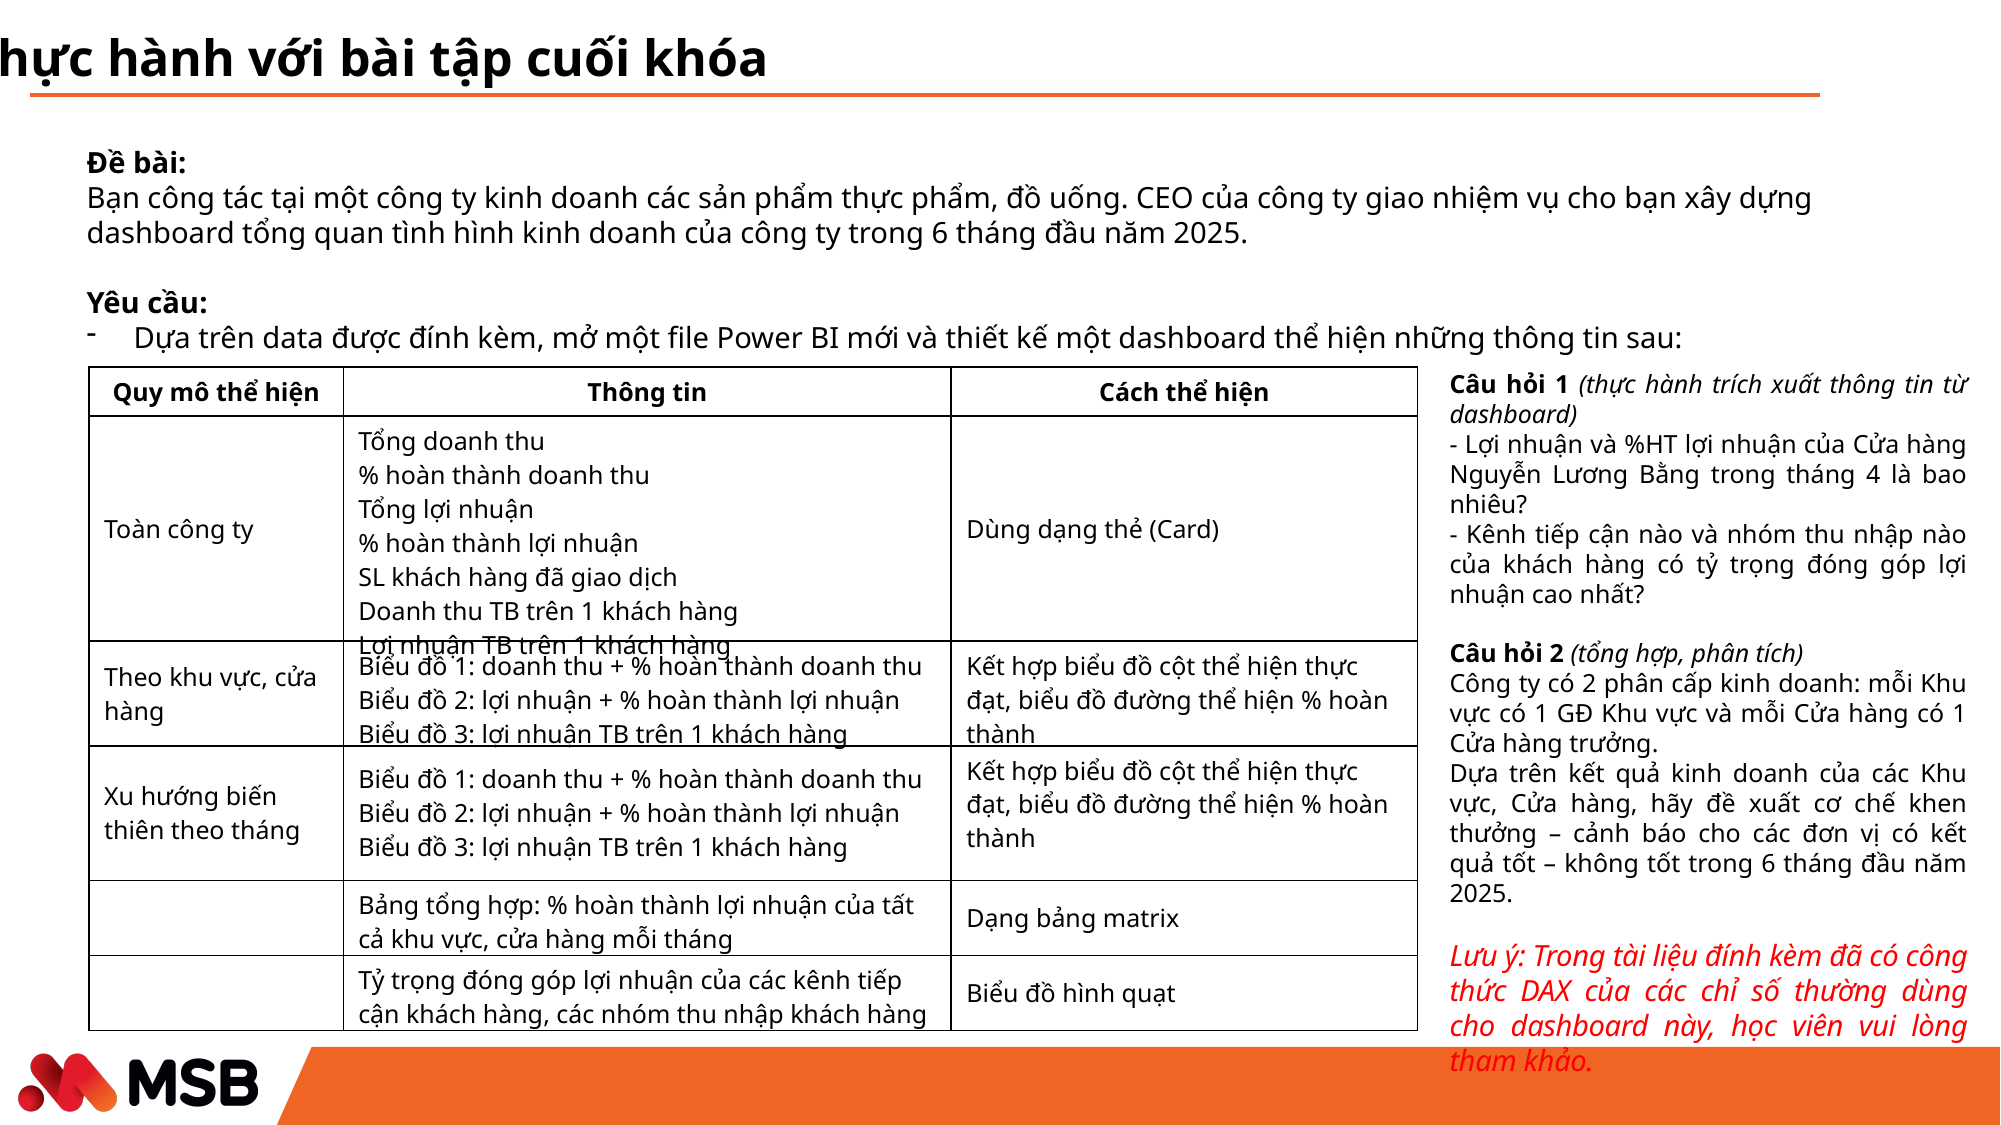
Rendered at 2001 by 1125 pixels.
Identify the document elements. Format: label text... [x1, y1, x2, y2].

table_cell Kết hợp biểu đồ cột thể hiện thực đạt, biểu đồ đường thể hiện % hoàn thành [952, 747, 1417, 880]
table_cell Dạng bảng matrix [952, 881, 1417, 955]
table_cell Biểu đồ 1: doanh thu + % hoàn thành doanh thu Biểu đồ 2: lợi nhuận + % hoàn thành lợi nhuận Biểu đồ 3: lợi nhuận TB trên 1 khách hàng [344, 642, 950, 745]
table_cell Tỷ trọng đóng góp lợi nhuận của các kênh tiếp cận khách hàng, các nhóm thu nhập khách hàng [344, 956, 950, 1030]
table_cell Xu hướng biến thiên theo tháng [90, 747, 343, 880]
table_header Quy mô thể hiện [90, 368, 343, 415]
table_cell [90, 881, 343, 955]
table_cell Biểu đồ 1: doanh thu + % hoàn thành doanh thu Biểu đồ 2: lợi nhuận + % hoàn thành lợi nhuận Biểu đồ 3: lợi nhuận TB trên 1 khách hàng [344, 747, 950, 880]
table_cell Toàn công ty [90, 417, 343, 640]
table_cell Dùng dạng thẻ (Card) [952, 417, 1417, 640]
text_box [275, 1045, 2000, 1125]
table_header Thông tin [344, 368, 950, 415]
text_box Câu hỏi 1 (thực hành trích xuất thông tin từ dashboard) - Lợi nhuận và %HT lợi nhuận của Cửa hàng Nguyễn Lương Bằng trong tháng 4 là bao nhiêu? - Kênh tiếp cận nào và nhóm thu nhập nào của khách hàng có tỷ trọng đóng góp lợi nhuận cao nhất? Câu hỏi 2 (tổng hợp, phân tích) Công ty có 2 phân cấp kinh doanh: mỗi Khu vực có 1 GĐ Khu vực và mỗi Cửa hàng có 1 Cửa hàng trưởng. Dựa trên kết quả kinh doanh của các Khu vực, Cửa hàng, hãy đề xuất cơ chế khen thưởng – cảnh báo cho các đơn vị có kết quả tốt – không tốt trong 6 tháng đầu năm 2025. Lưu ý: Trong tài liệu đính kèm đã có công thức DAX của các chỉ số thường dùng cho dashboard này, học viên vui lòng tham khảo. [1434, 361, 1983, 1085]
table_cell Theo khu vực, cửa hàng [90, 642, 343, 745]
table_cell Biểu đồ hình quạt [952, 956, 1417, 1030]
table_cell Bảng tổng hợp: % hoàn thành lợi nhuận của tất cả khu vực, cửa hàng mỗi tháng [344, 881, 950, 955]
table_cell [90, 956, 343, 1030]
text_box Đề bài: Bạn công tác tại một công ty kinh doanh các sản phẩm thực phẩm, đồ uống. CEO của công ty giao nhiệm vụ cho bạn xây dựng dashboard tổng quan tình hình kinh doanh của công ty trong 6 tháng đầu năm 2025. Yêu cầu: Dựa trên data được đính kèm, mở một file Power BI mới và thiết kế một dashboard thể hiện những thông tin sau: [71, 137, 1944, 432]
picture [16, 1040, 259, 1125]
table_cell Tổng doanh thu % hoàn thành doanh thu Tổng lợi nhuận % hoàn thành lợi nhuận SL khách hàng đã giao dịch Doanh thu TB trên 1 khách hàng Lợi nhuận TB trên 1 khách hàng [344, 417, 950, 640]
text_box Thực hành với bài tập cuối khóa [0, 19, 784, 94]
table_header Cách thể hiện [952, 368, 1417, 415]
table_cell Kết hợp biểu đồ cột thể hiện thực đạt, biểu đồ đường thể hiện % hoàn thành [952, 642, 1417, 745]
